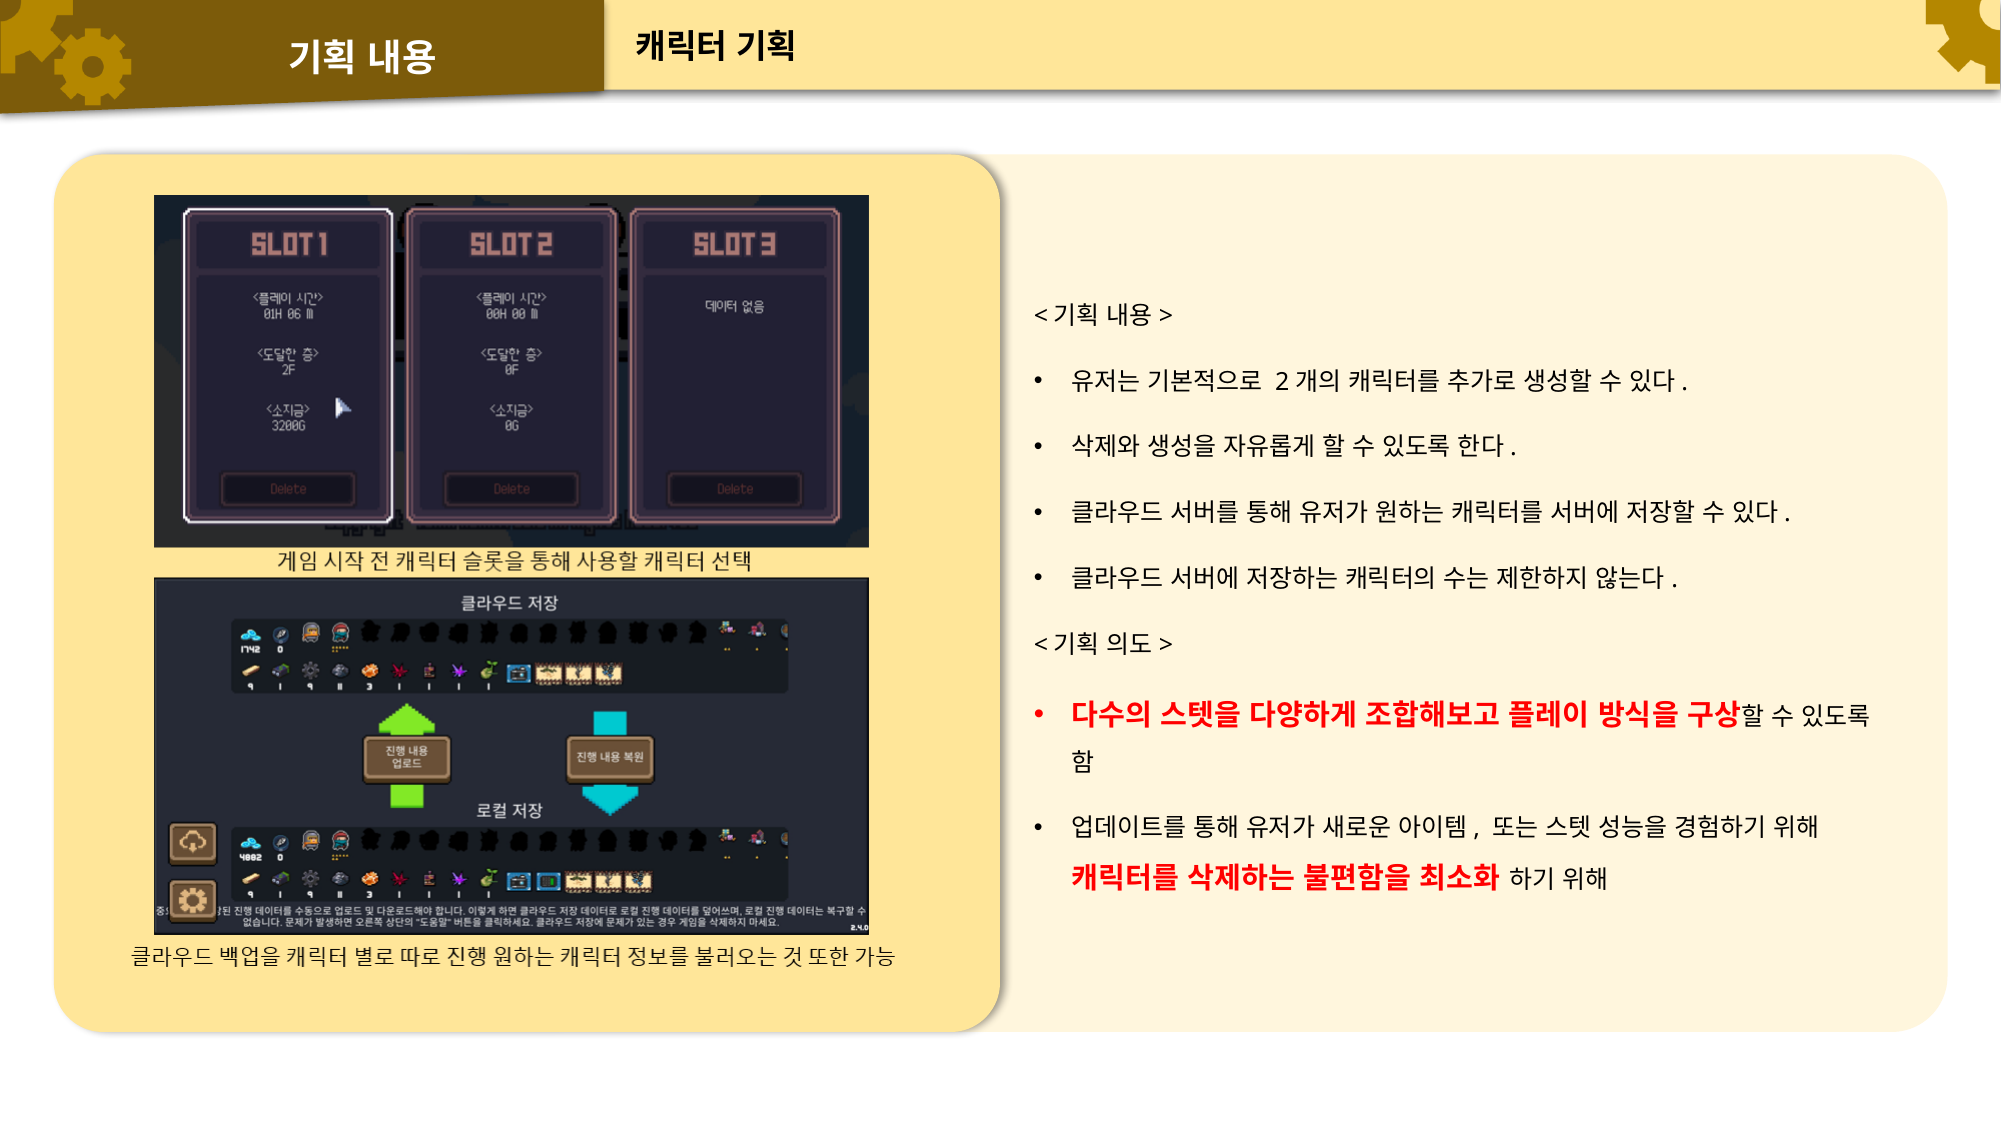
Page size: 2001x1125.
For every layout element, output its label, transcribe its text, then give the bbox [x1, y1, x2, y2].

title 기획 내용 [137, 6, 588, 85]
list 캐릭터 기획 [621, 18, 1863, 73]
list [115, 195, 918, 983]
list <기획 내용> 유저는 기본적으로 2개의 캐릭터를 추가로 생성할 수 있다. 삭제와 생성을 자유롭게 할 수 있도록 한다. 클라우드 서버를 통해 유저가 원하는 캐릭터를 서버에 저장할 수 있다. 클라우드 서버에 저장하는 캐릭터의 수는 제한하지 않는다. <기획 의도> 다수의 스텟을 다양하게 조합해보고 플레이 방식을 구상할 수 있도록 함 업데이트를 통해 유저가 새로운 아이템, 또는 스텟 성능을 경험하기 위해 캐릭터를 삭제하는 불편함을 최소화 하기 위해 [1018, 172, 1908, 1006]
